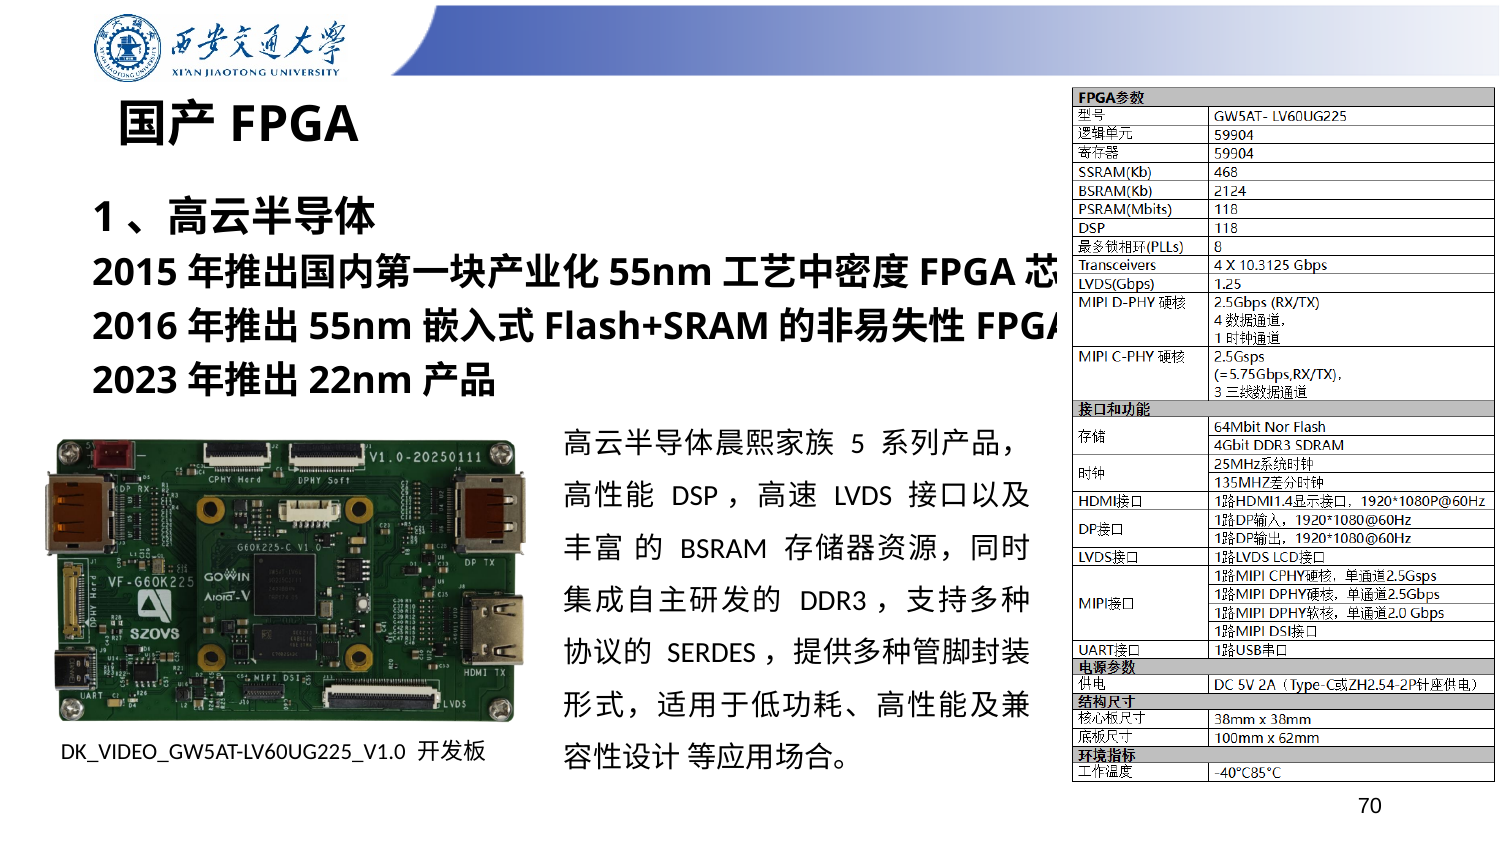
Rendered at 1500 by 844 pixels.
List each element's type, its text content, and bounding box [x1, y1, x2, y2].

text_box 1、高云半导体 2015年推出国内第一块产业化55nm工艺中密度FPGA芯片 2016年推出55nm嵌入式Flash+SRAM的非易失性FPGA芯片 2023年推出22nm产品 [5, 173, 1057, 470]
text_box 高云半导体晨熙家族 5 系列产品，高性能 DSP，高速 LVDS 接口以及丰富 的 BSRAM 存储器资源，同时集成自主研发的 DDR3，支持多种协议的 SERDES，提供多种管脚封装形式，适用于低功耗、高性能及兼容性设计 等应用场合。 [549, 399, 1046, 782]
picture [0, 0, 1500, 844]
text_box DK_VIDEO_GW5AT-LV60UG225_V1.0 开发板 [46, 732, 509, 772]
title 国产FPGA [103, 91, 1057, 173]
slide_number 70 [1059, 784, 1397, 828]
